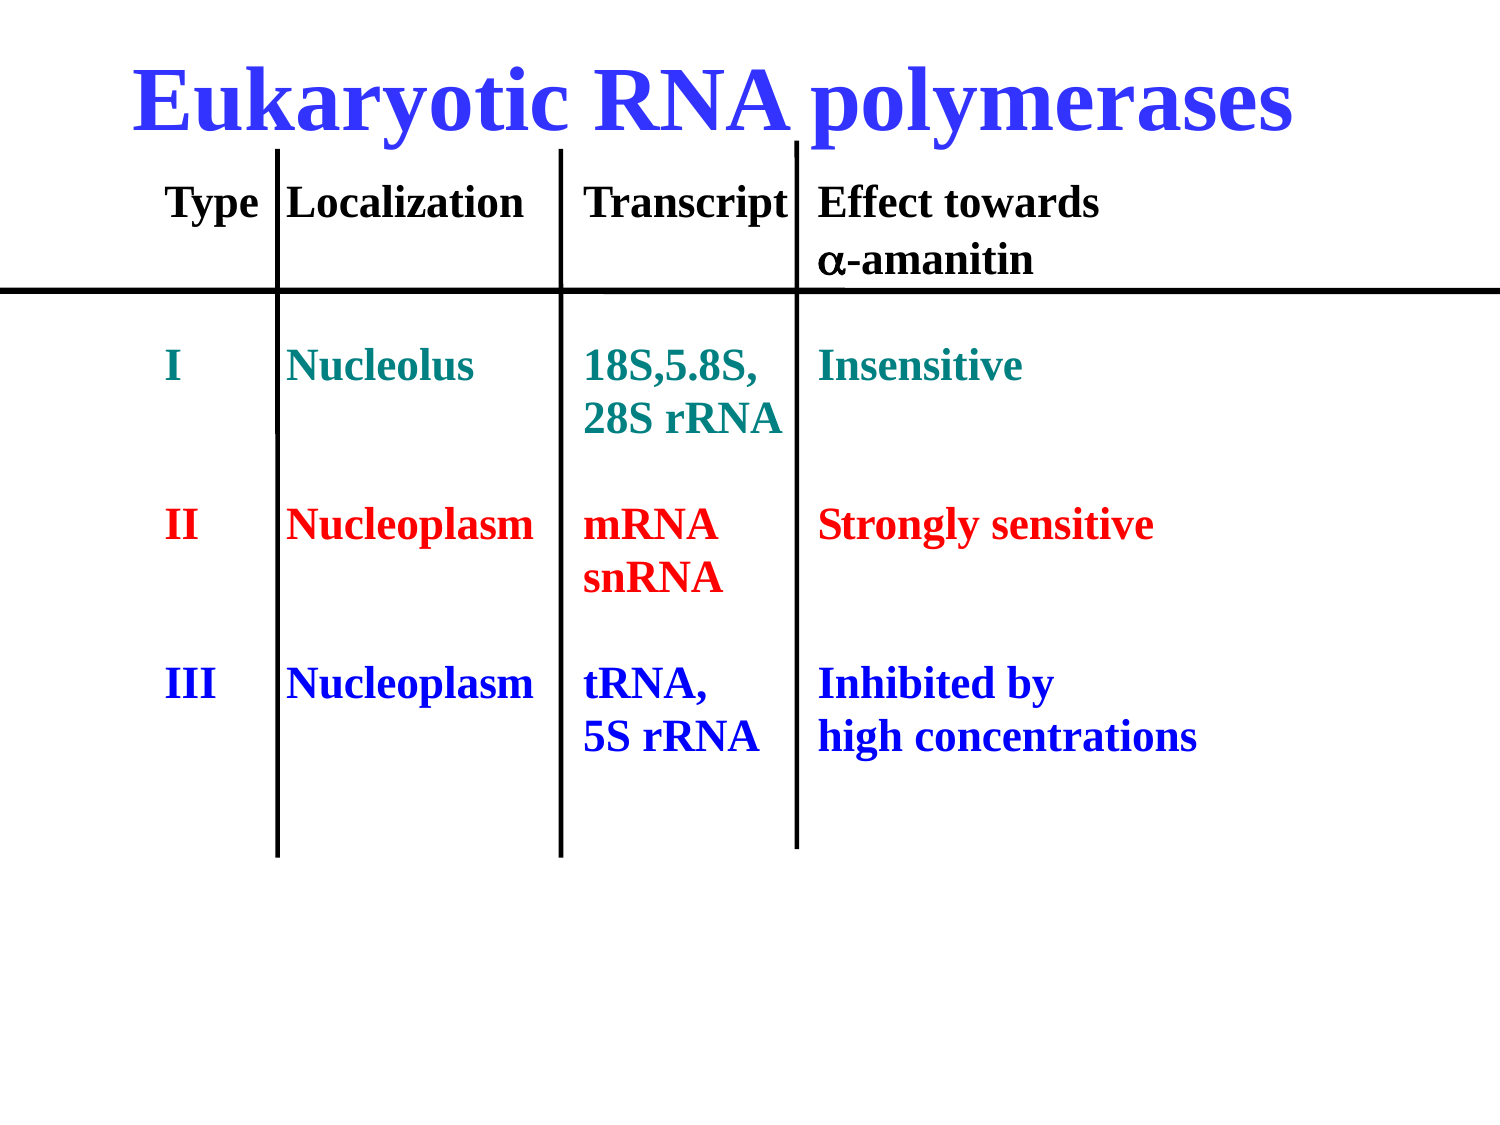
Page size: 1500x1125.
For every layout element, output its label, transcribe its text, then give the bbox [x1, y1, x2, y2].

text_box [140, 174, 1288, 989]
title Eukaryotic RNA polymerases [76, 0, 1353, 188]
